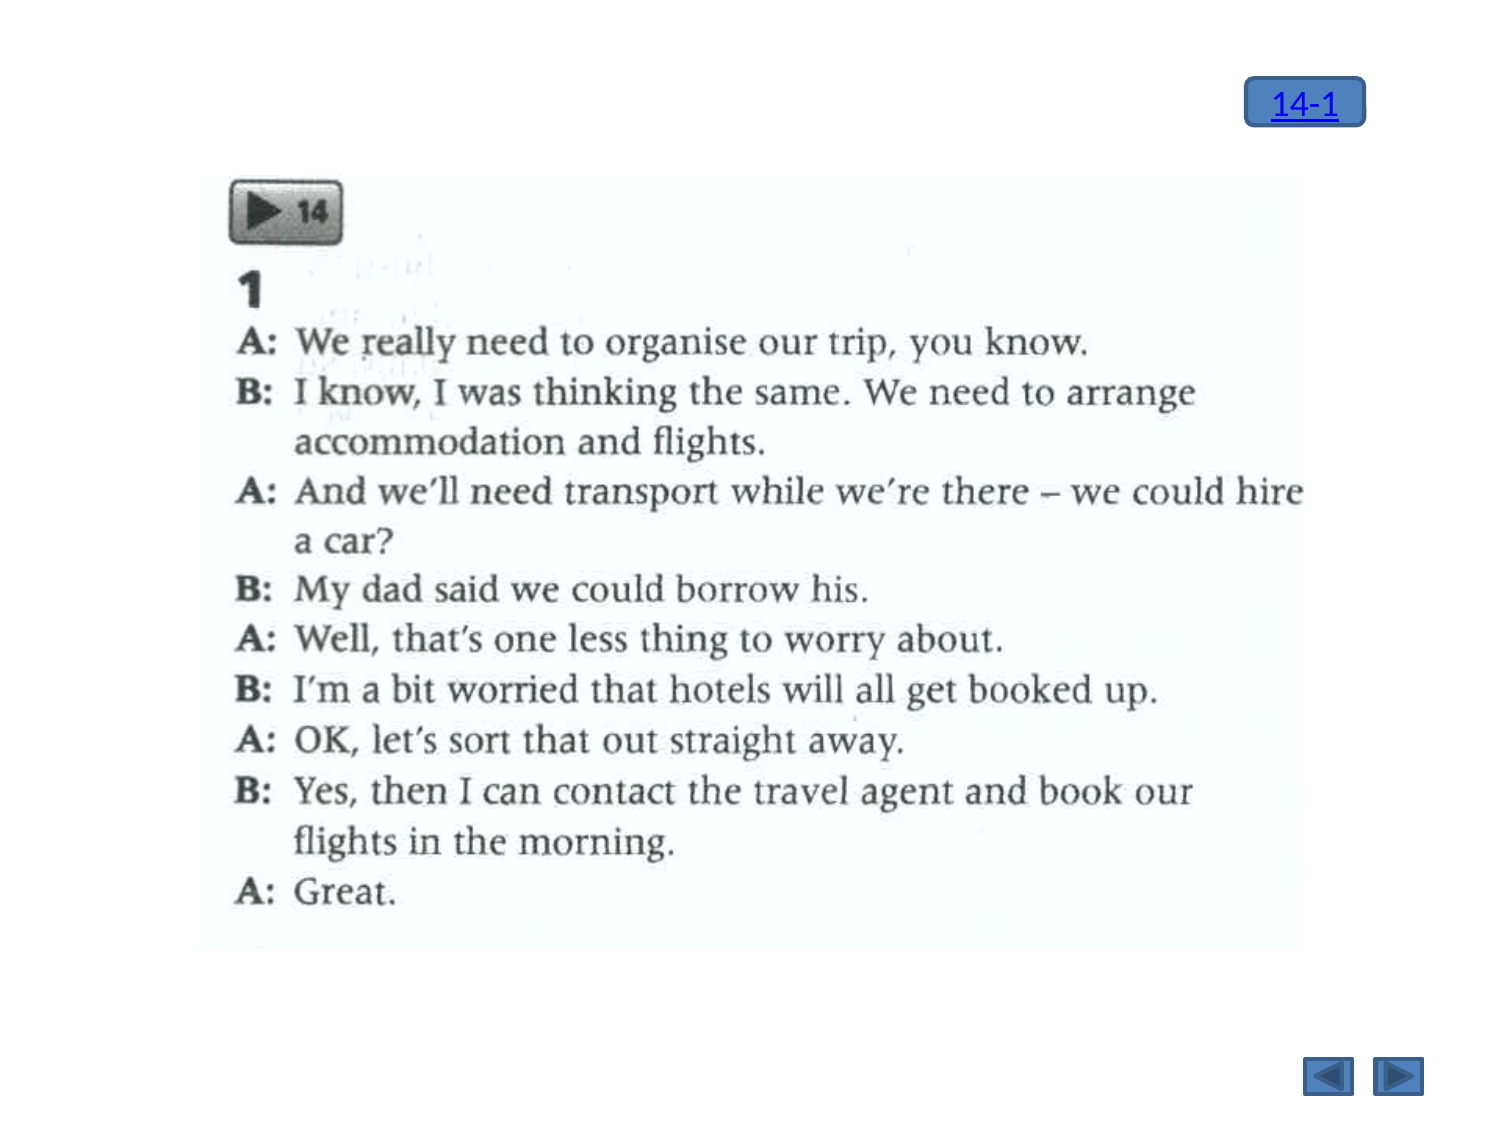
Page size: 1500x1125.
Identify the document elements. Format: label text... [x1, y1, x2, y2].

text_box [1373, 1057, 1424, 1096]
text_box 14-1 [1243, 76, 1367, 128]
picture [196, 175, 1304, 950]
text_box [1303, 1057, 1354, 1096]
